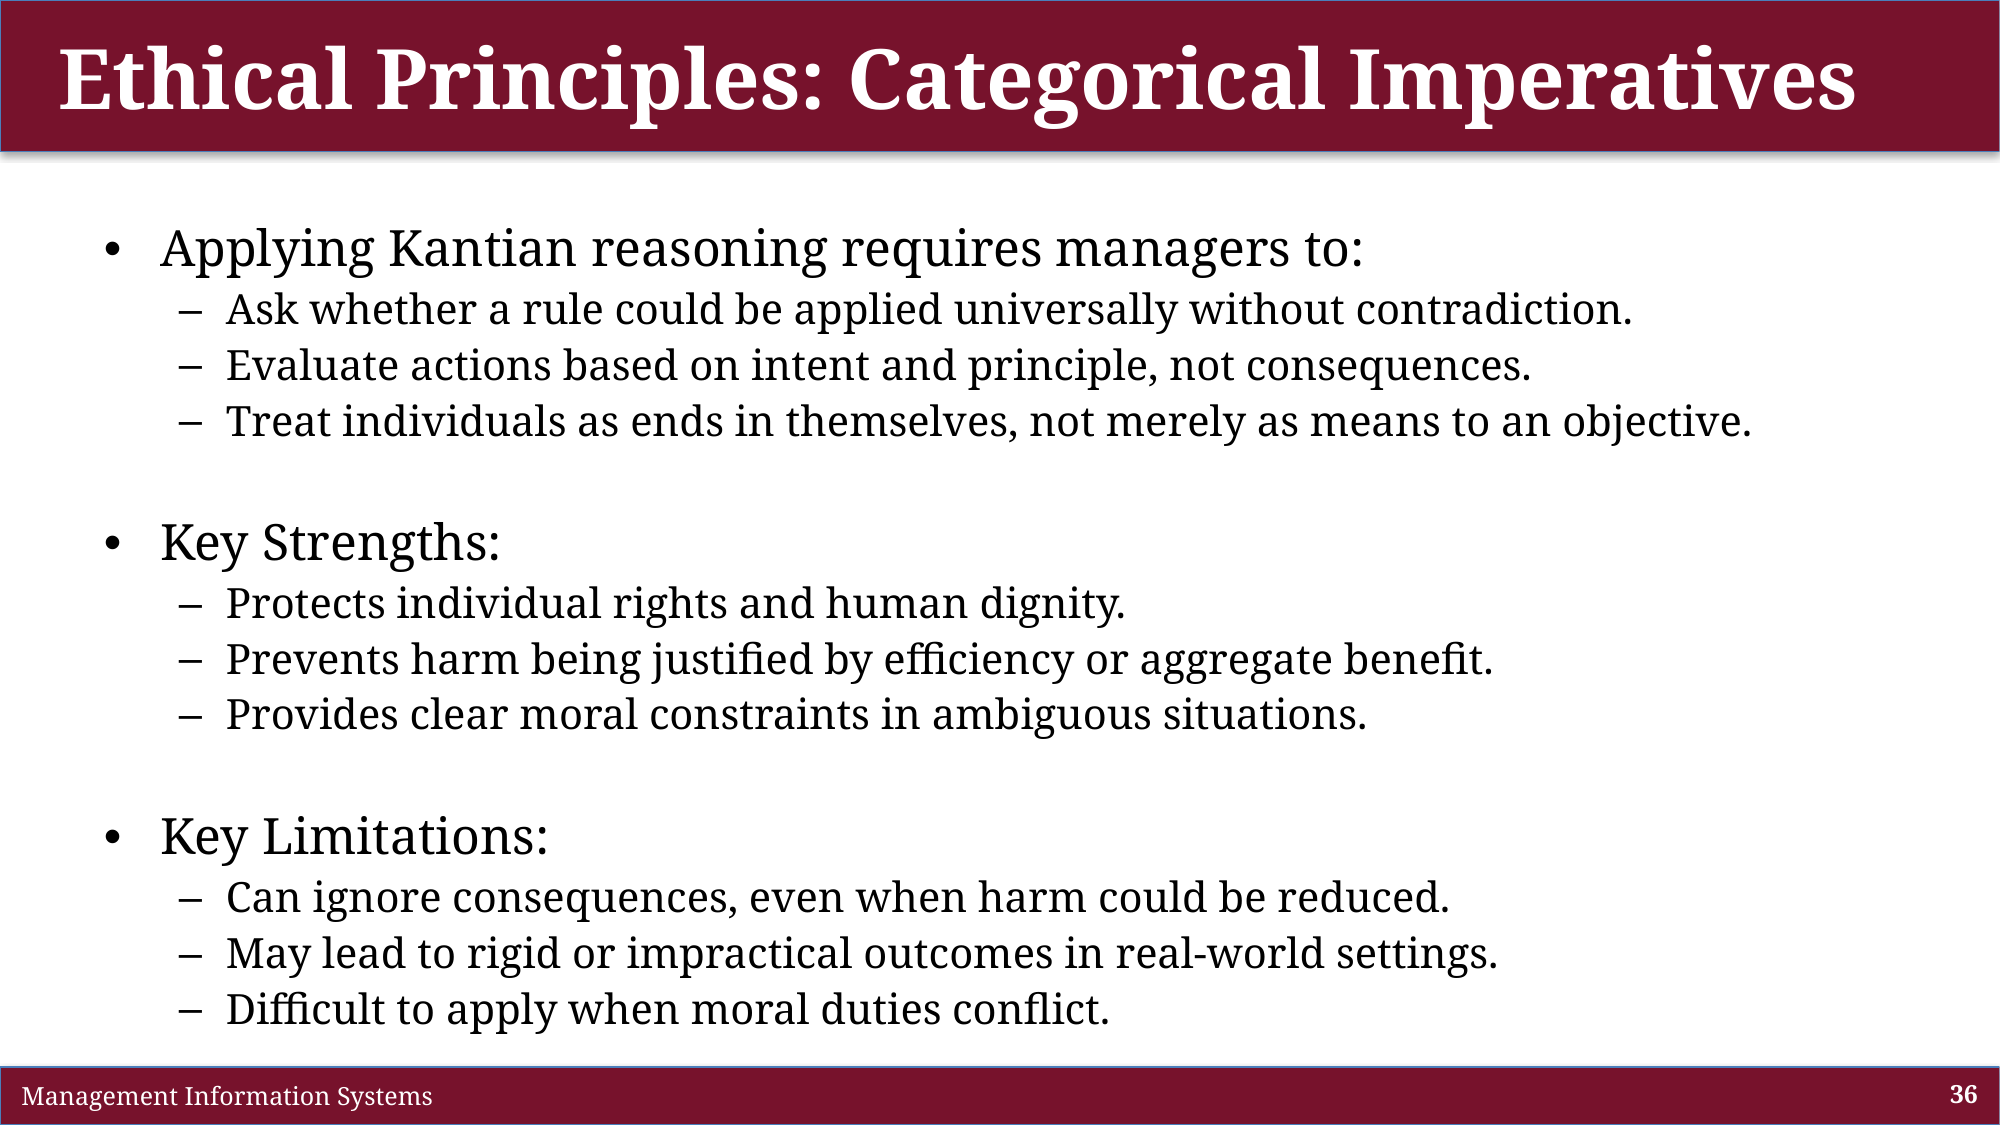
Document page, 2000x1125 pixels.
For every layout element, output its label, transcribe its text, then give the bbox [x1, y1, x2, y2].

list Applying Kantian reasoning requires managers to: Ask whether a rule could be applied universally without contradiction. Evaluate actions based on intent and principle, not consequences. Treat individuals as ends in themselves, not merely as means to an objective. Key Strengths: Protects individual rights and human dignity. Prevents harm being justified by efficiency or aggregate benefit. Provides clear moral constraints in ambiguous situations. Key Limitations: Can ignore consequences, even when harm could be reduced. May lead to rigid or impractical outcomes in real-world settings. Difficult to apply when moral duties conflict. [88, 213, 1911, 1047]
text_box [475, 1066, 1649, 1125]
slide_number 36 [1649, 1066, 2000, 1125]
title Ethical Principles: Categorical Imperatives [0, 0, 2000, 152]
footer Management Information Systems [0, 1066, 475, 1125]
